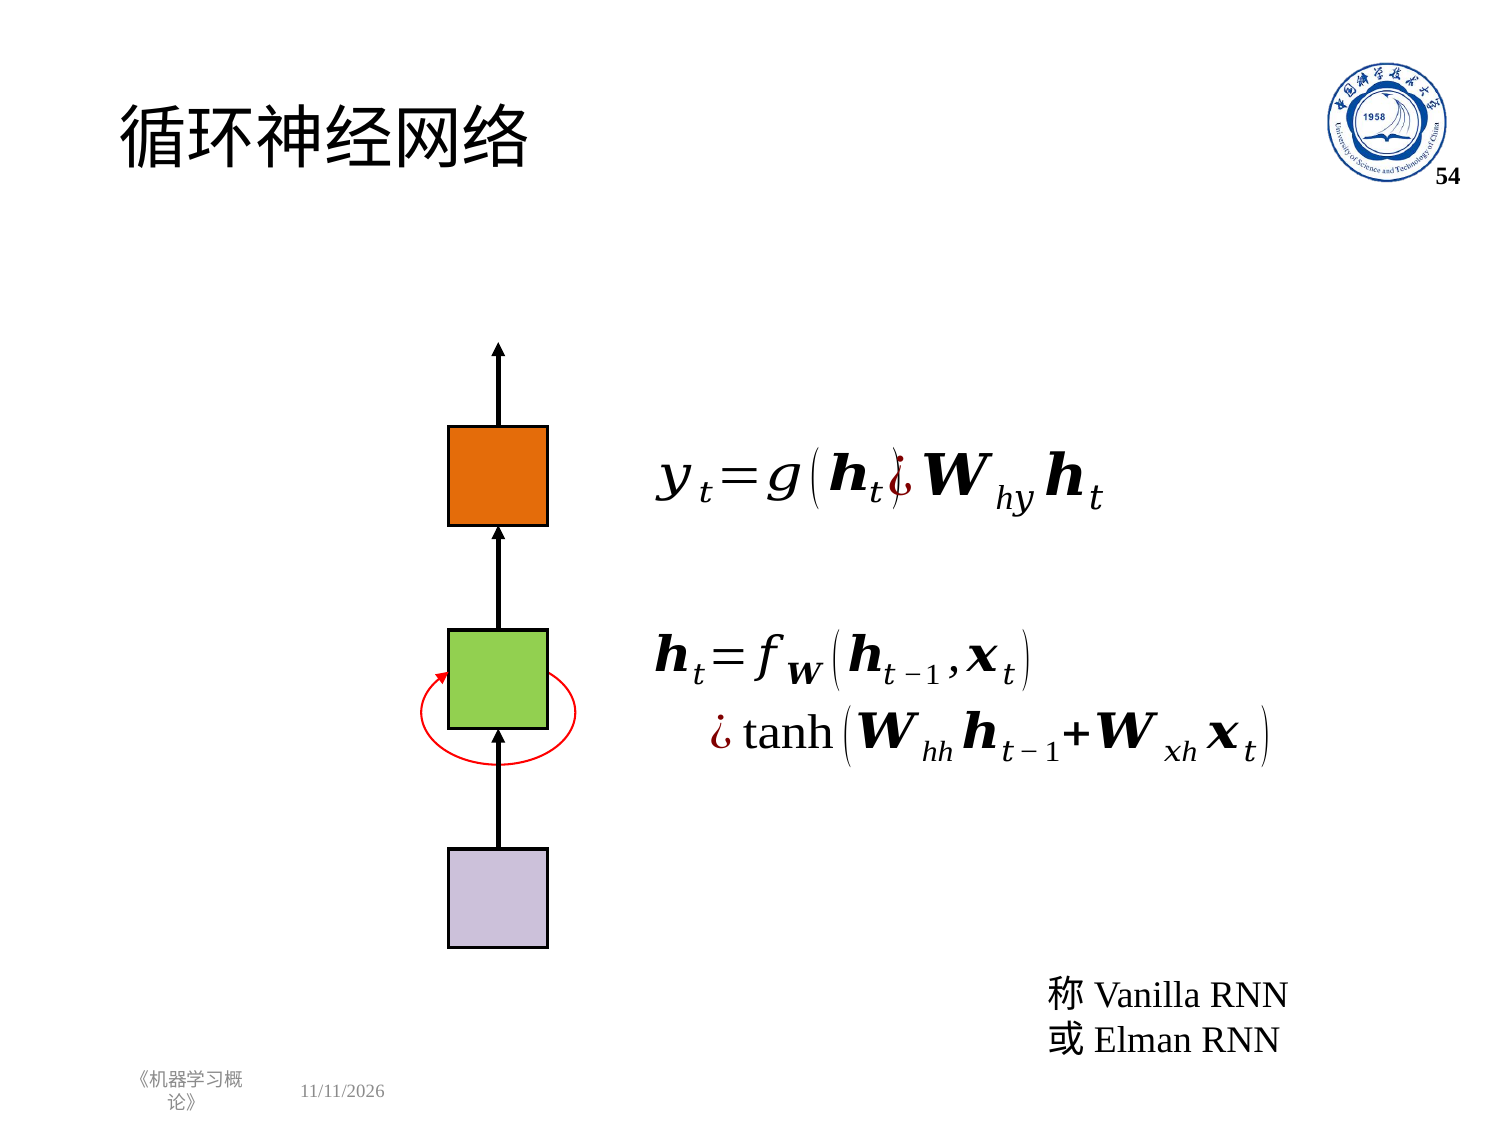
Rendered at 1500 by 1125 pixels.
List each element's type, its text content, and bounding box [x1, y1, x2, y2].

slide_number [285, 1068, 422, 1113]
footer 《机器学习概论》 [104, 1068, 270, 1113]
slide_number 54 [1372, 144, 1476, 205]
picture [1397, 59, 1450, 144]
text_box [421, 342, 576, 948]
title 循环神经网络 [103, 59, 1397, 221]
text_box 称Vanilla RNN 或Elman RNN [1032, 962, 1305, 1068]
